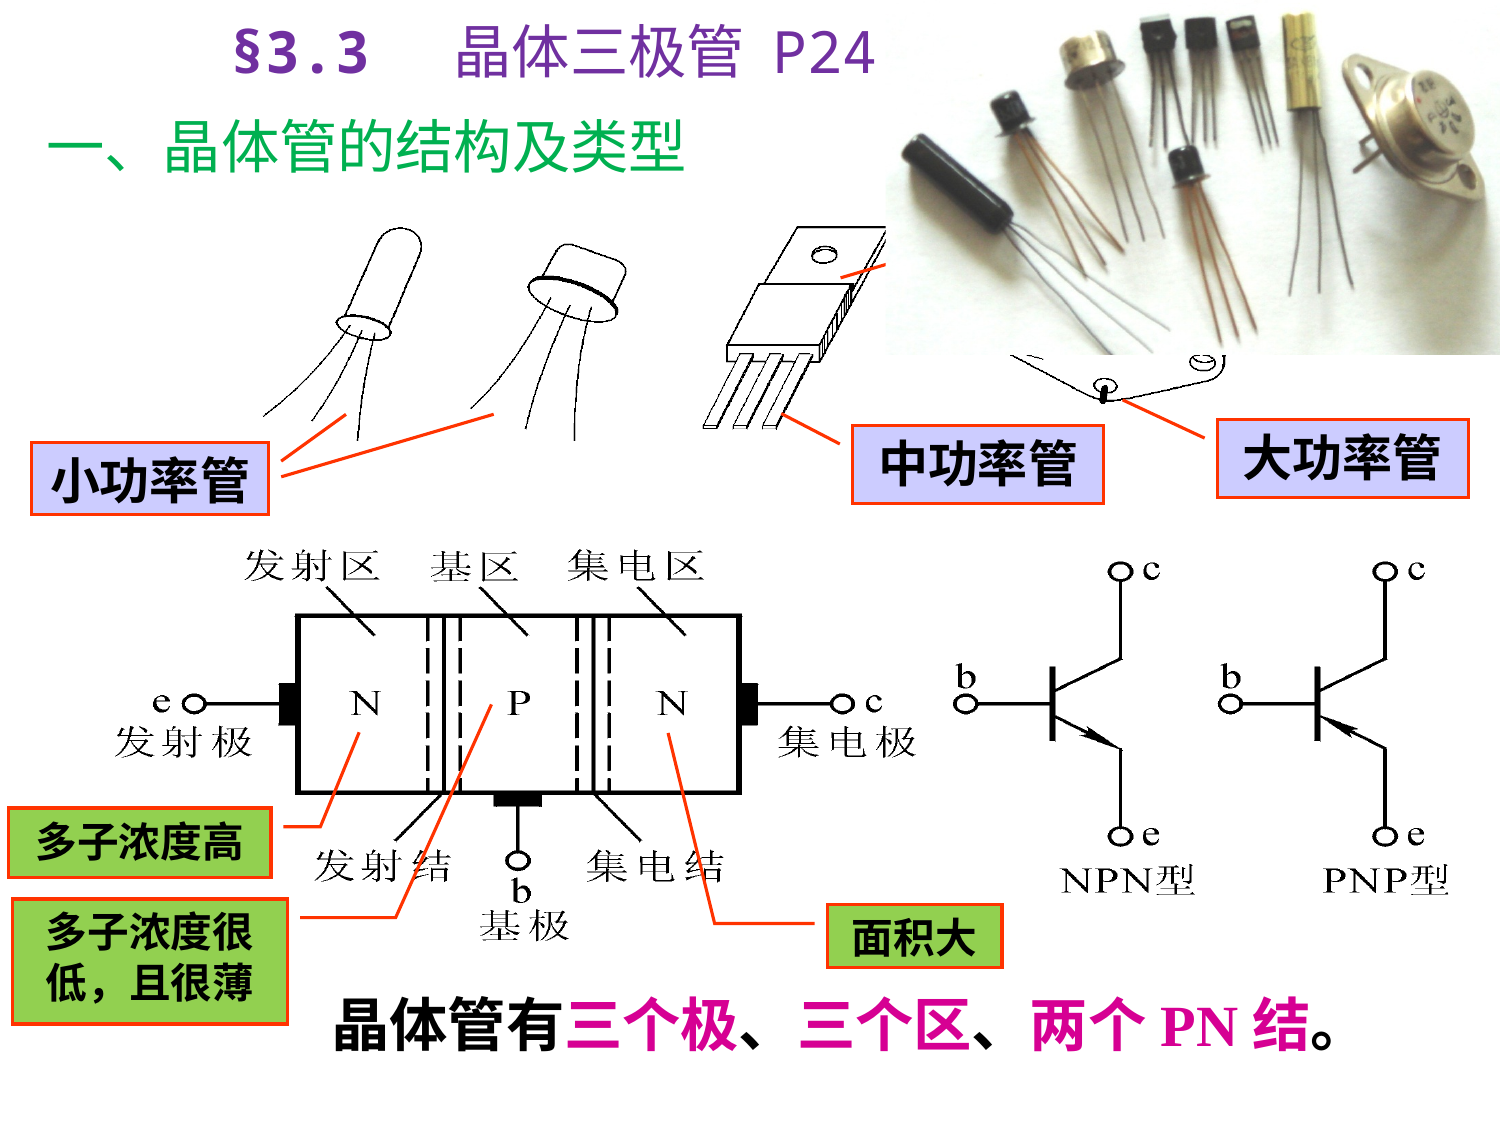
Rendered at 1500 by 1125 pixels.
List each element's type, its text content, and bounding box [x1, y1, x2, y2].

text_box §3.3 晶体三极管 P24 [0, 0, 883, 100]
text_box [30, 414, 494, 515]
text_box 中功率管 [852, 449, 1104, 504]
picture [111, 521, 1449, 944]
text_box 面积大 [827, 951, 1003, 968]
text_box 多子浓度很低，且很薄 [12, 898, 288, 1024]
text_box 多子浓度高 [8, 807, 106, 878]
picture [262, 214, 1238, 441]
title 一、晶体管的结构及类型 [0, 100, 880, 184]
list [885, 0, 1500, 355]
text_box 晶体管有三个极、三个区、两个PN结。 [316, 980, 1338, 1066]
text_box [840, 190, 880, 279]
text_box 大功率管 [1217, 419, 1469, 498]
